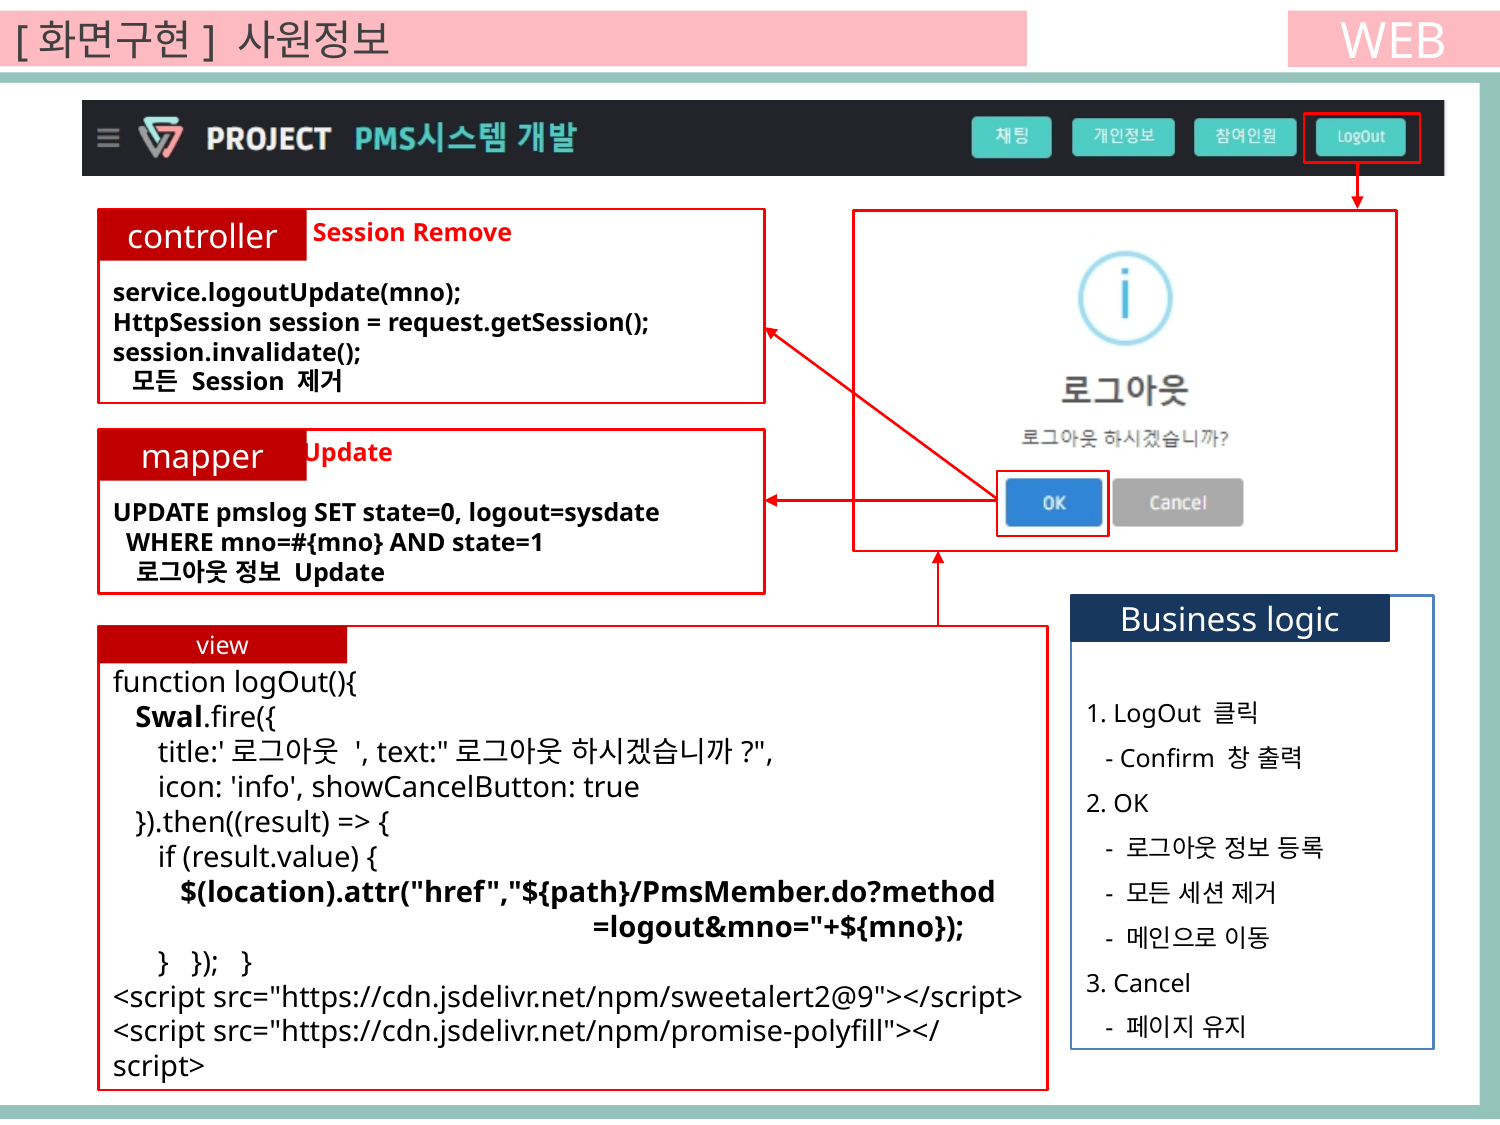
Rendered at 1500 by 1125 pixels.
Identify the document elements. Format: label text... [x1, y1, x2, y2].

text_box WEB [1286, 9, 1500, 69]
text_box [0, 81, 1482, 1107]
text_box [764, 326, 997, 499]
text_box Business logic [1070, 594, 1390, 642]
text_box <View JS Function> function logOut(){ Swal.fire({ title:'로그아웃 ', text:"로그아웃 하시겠습니까?", icon: 'info', showCancelButton: true }).then((result) => { if (result.value) { $(location).attr("href","${path}/PmsMember.do?method =logout&mno="+${mno}); } }); } <script src="https://cdn.jsdelivr.net/npm/sweetalert2@9"></script> <script src="https://cdn.jsdelivr.net/npm/promise-polyfill"></script> [98, 625, 1048, 1091]
picture [82, 100, 1447, 176]
text_box controller [96, 207, 309, 263]
text_box [0, 70, 1500, 1121]
text_box <비즈니스 로직> 1. LogOut 클릭 - Confirm 창 출력 2. OK - 로그아웃 정보 등록 - 모든 세션 제거 - 메인으로 이동 3. Cancel - 페이지 유지 [1071, 595, 1434, 1050]
text_box <Mapper> Update UPDATE pmslog SET state=0, logout=sysdate WHERE mno=#{mno} AND state=1 로그아웃 정보 Update [98, 429, 765, 594]
text_box [화면구현] 사원정보 [0, 9, 1029, 68]
text_box <Controller> Session Remove service.logoutUpdate(mno); HttpSession session = request.getSession(); session.invalidate(); 모든 Session 제거 [98, 208, 765, 404]
text_box mapper [96, 427, 309, 483]
text_box view [96, 624, 349, 666]
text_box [853, 210, 1397, 552]
